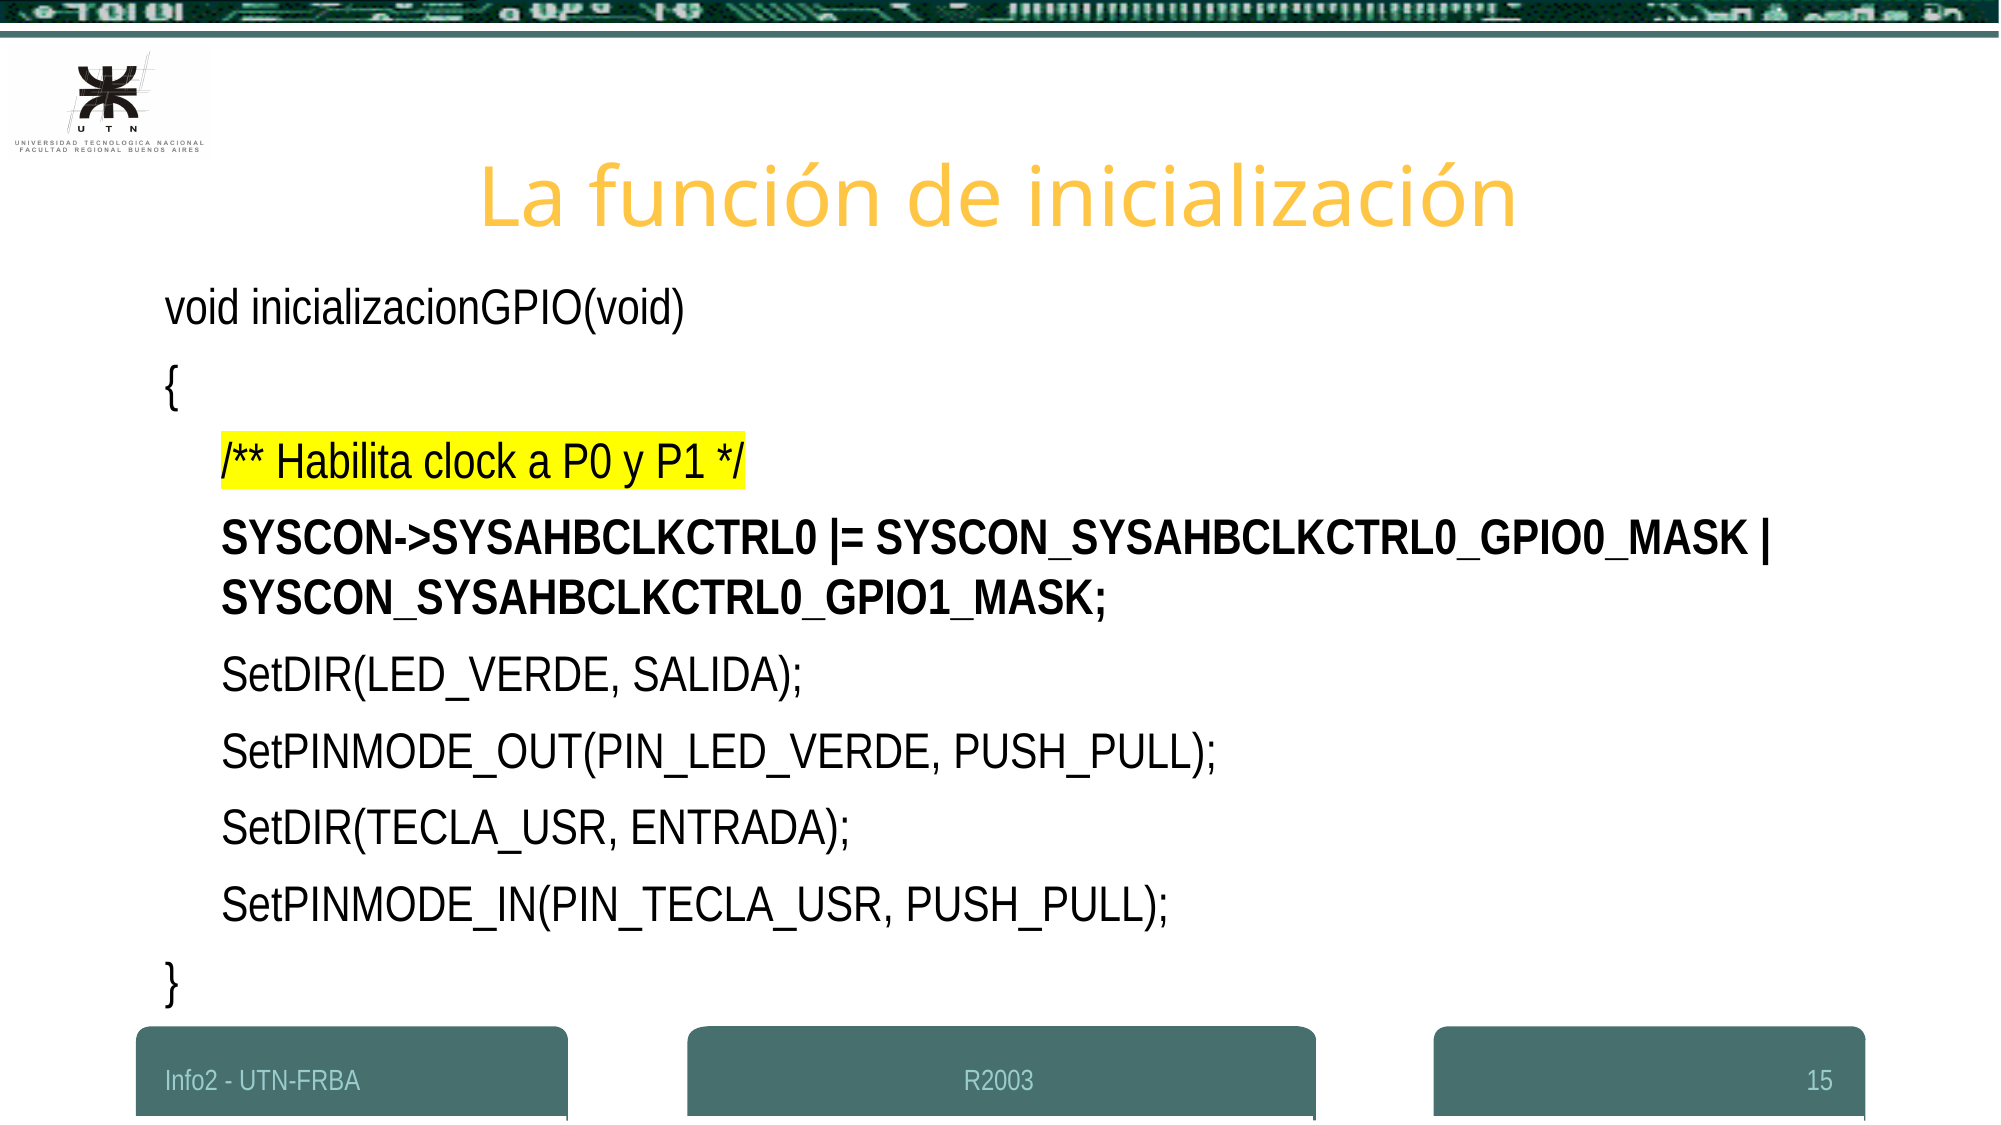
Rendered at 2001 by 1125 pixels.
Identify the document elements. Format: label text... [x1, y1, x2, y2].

picture [0, 0, 1999, 31]
picture [1432, 1116, 1864, 1124]
list void inicializacionGPIO(void) { /** Habilita clock a P0 y P1 */ SYSCON->SYSAHBCLKCTRL0 |= SYSCON_SYSAHBCLKCTRL0_GPIO0_MASK | SYSCON_SYSAHBCLKCTRL0_GPIO1_MASK; SetDIR(LED_VERDE, SALIDA); SetPINMODE_OUT(PIN_LED_VERDE, PUSH_PULL); SetDIR(TECLA_USR, ENTRADA); SetPINMODE_IN(PIN_TECLA_USR, PUSH_PULL); } [150, 267, 1848, 1031]
slide_number Info2 - UTN-FRBA [150, 1030, 565, 1105]
picture [134, 1116, 567, 1124]
slide_number 15 [1433, 1030, 1848, 1105]
title La función de inicialización [150, 76, 1848, 267]
picture [684, 1116, 1313, 1124]
picture [7, 44, 211, 159]
footer R2003 [683, 1030, 1315, 1105]
